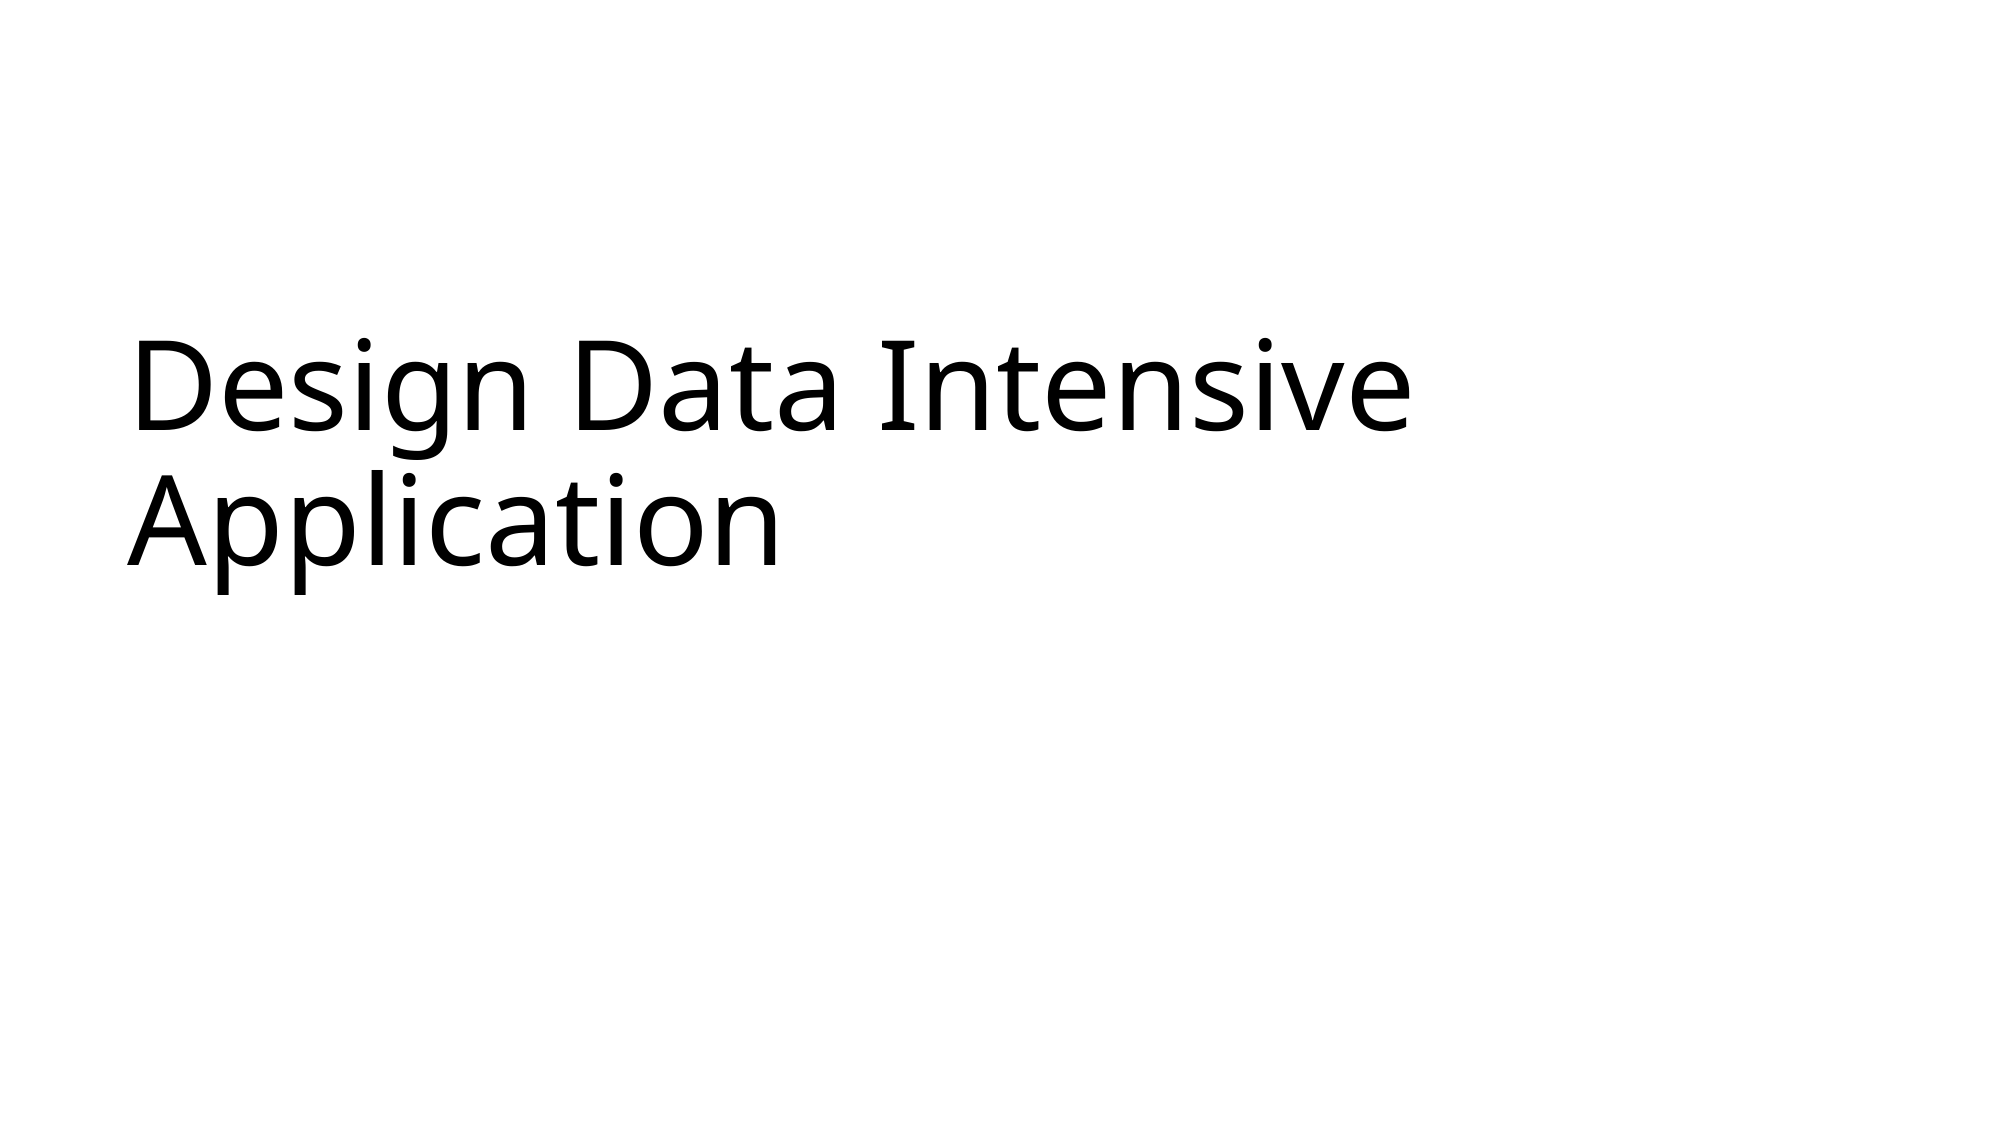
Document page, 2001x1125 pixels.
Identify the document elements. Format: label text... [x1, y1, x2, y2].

title Design Data Intensive Application [112, 112, 1902, 600]
